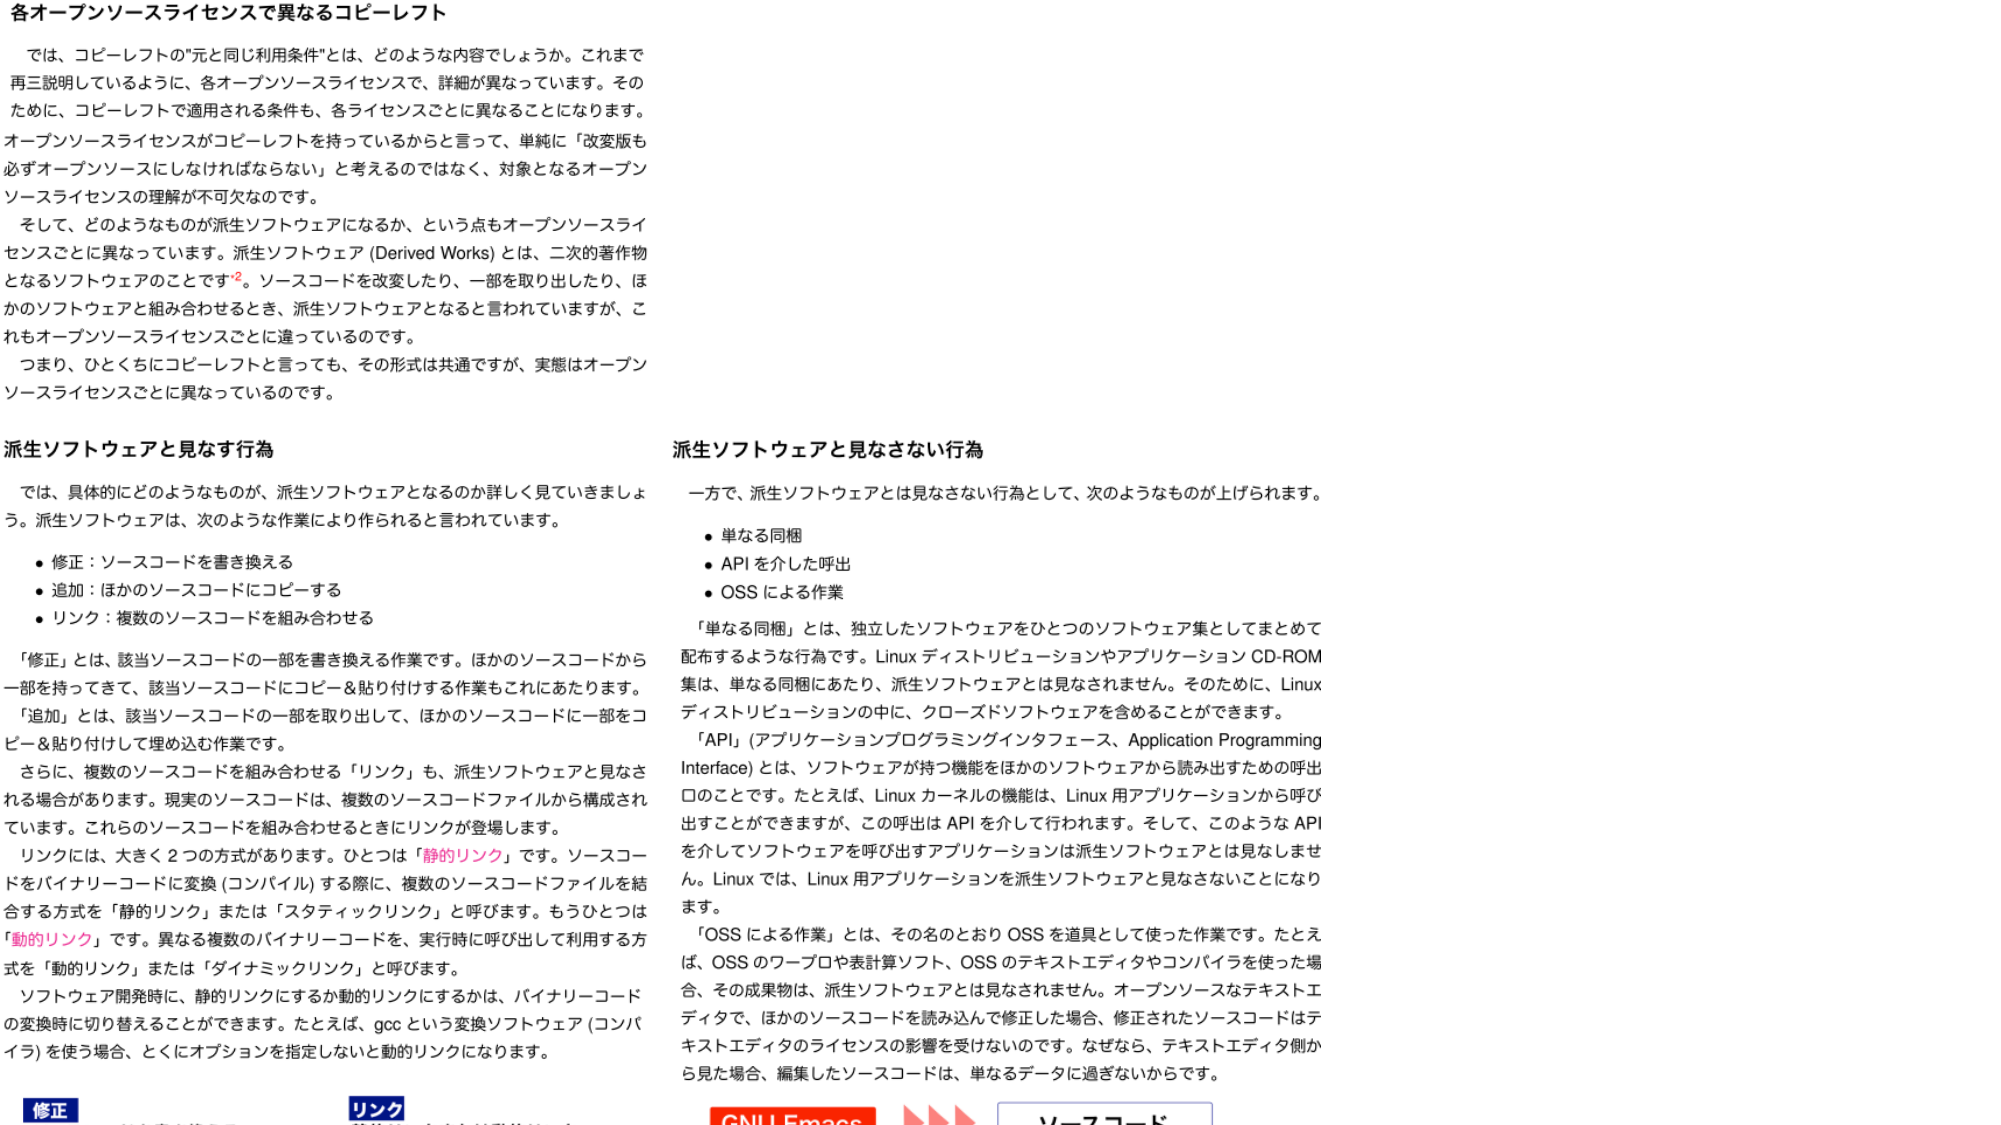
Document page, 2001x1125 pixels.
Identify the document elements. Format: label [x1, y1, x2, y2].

picture [676, 1099, 1321, 1125]
picture [670, 437, 1321, 604]
picture [0, 0, 651, 1125]
picture [675, 617, 1321, 1086]
